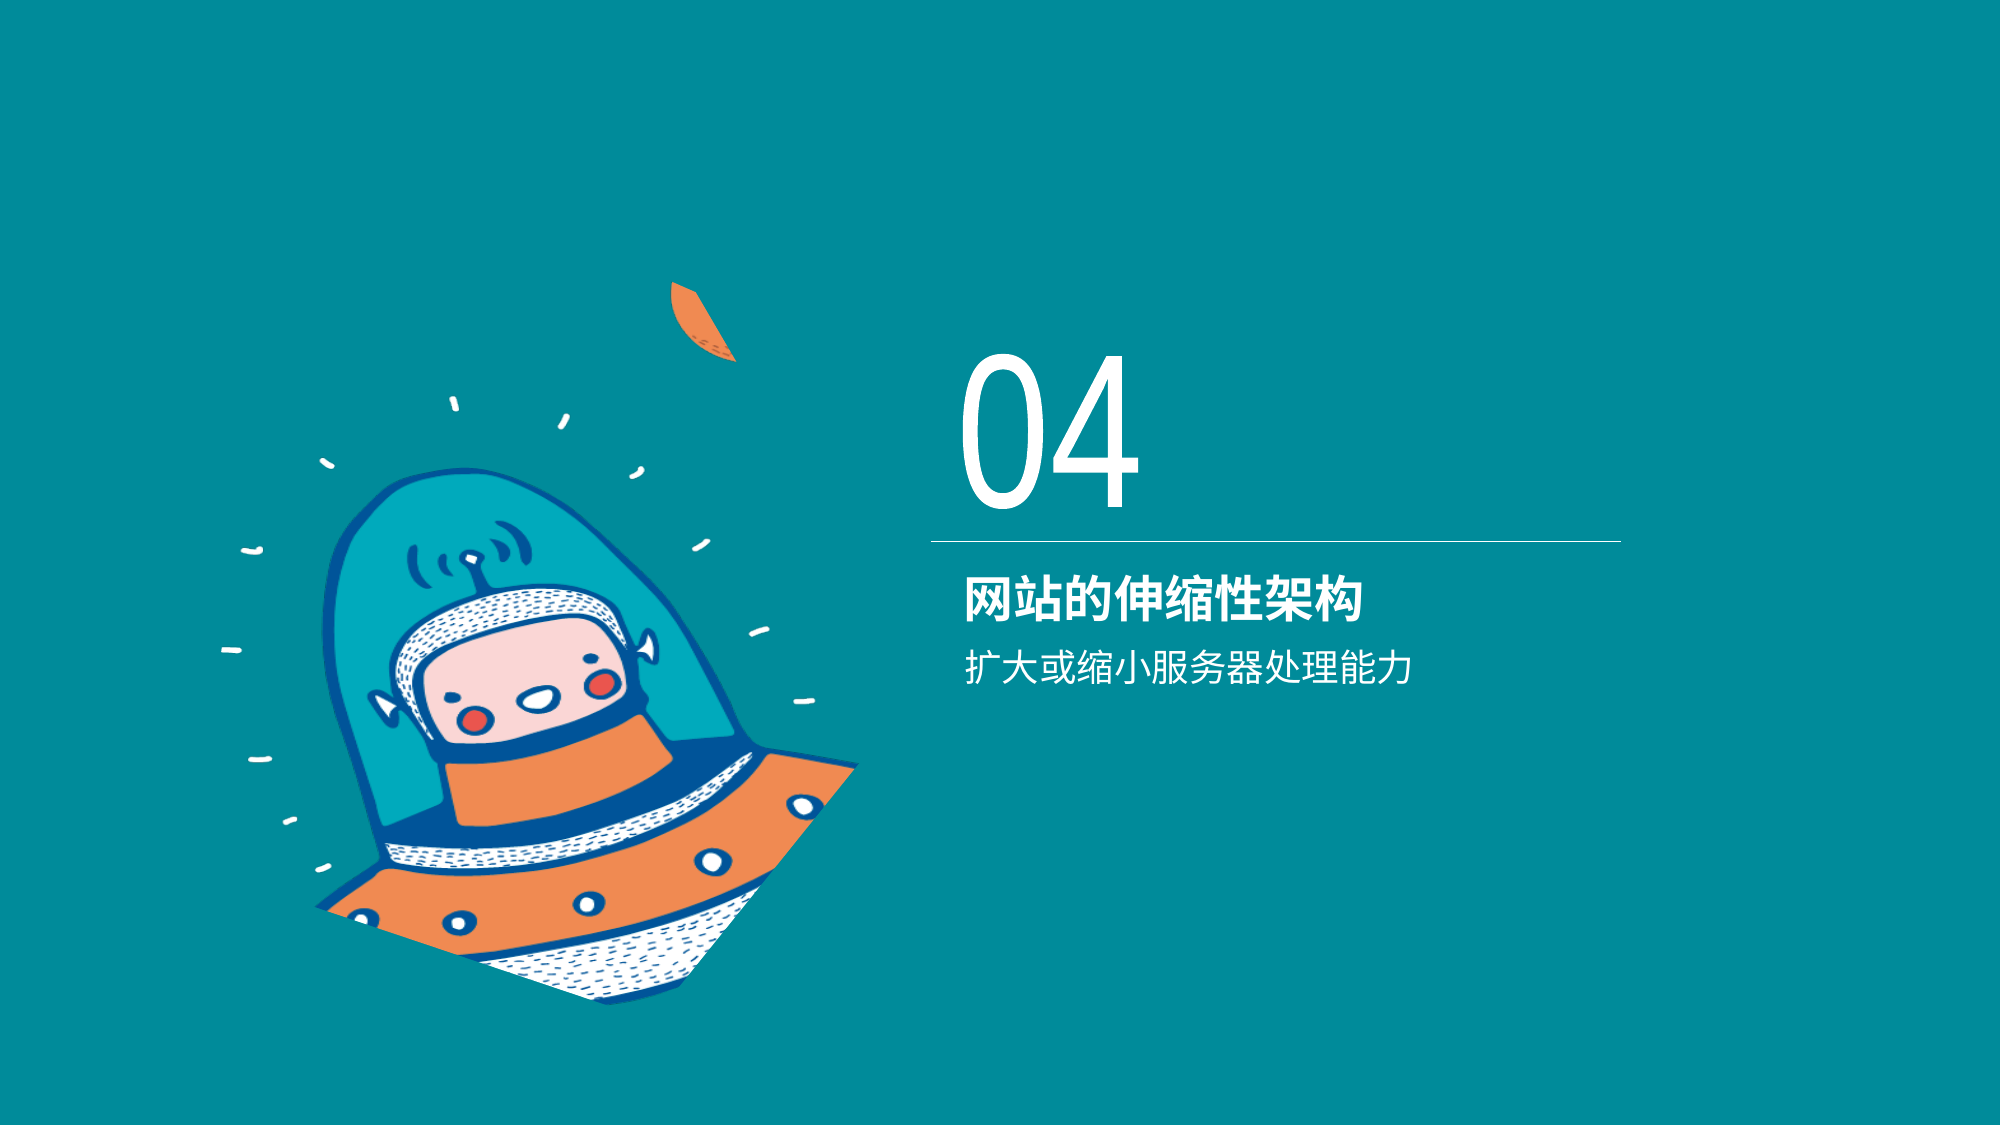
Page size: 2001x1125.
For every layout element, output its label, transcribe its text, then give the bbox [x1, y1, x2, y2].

picture [220, 189, 924, 1021]
list 扩大或缩小服务器处理能力 [949, 635, 1839, 803]
title 网站的伸缩性架构 [948, 489, 1838, 636]
